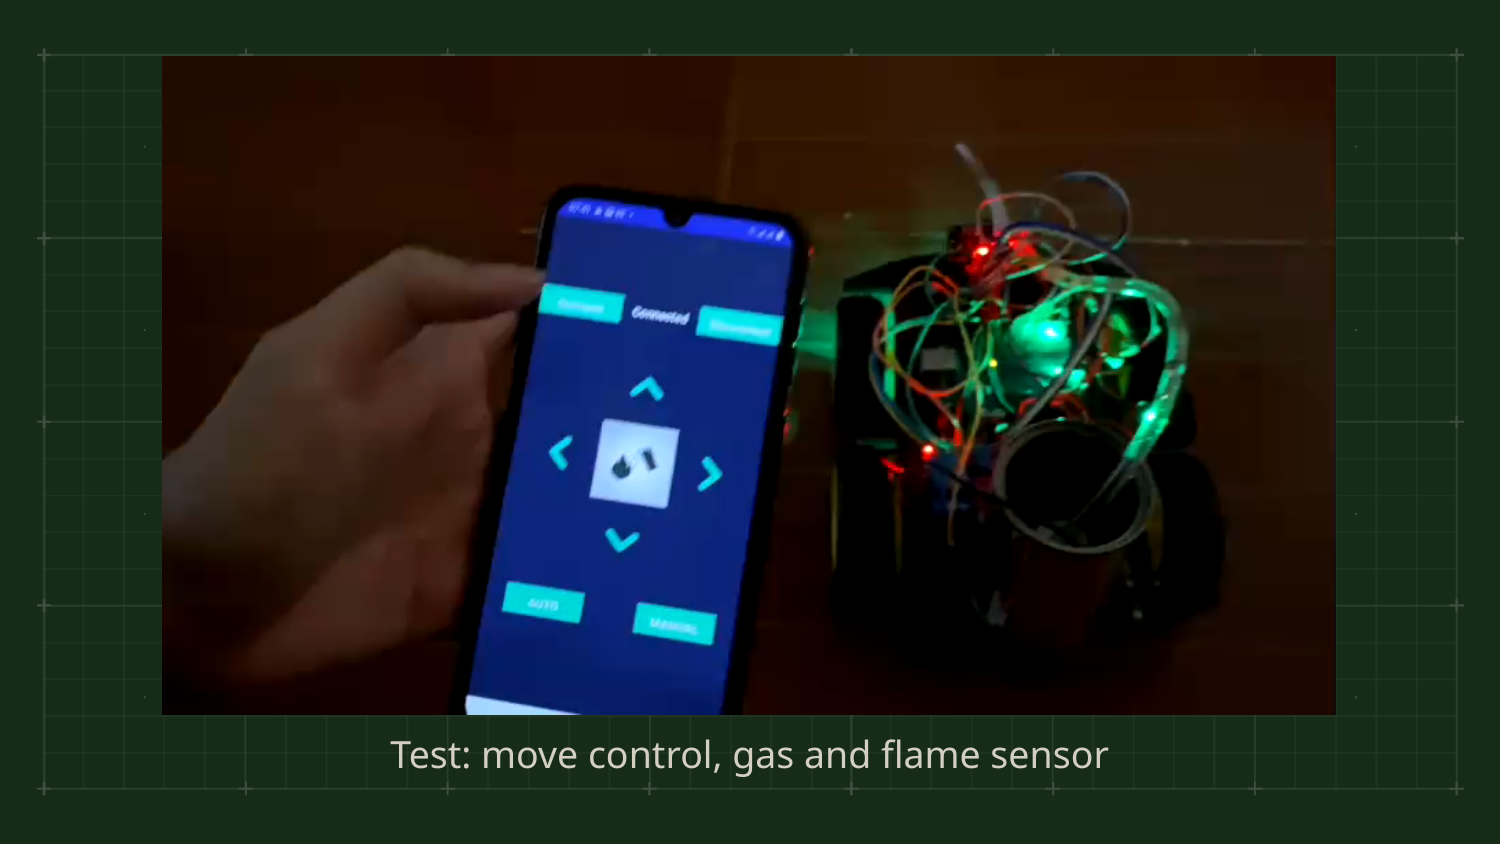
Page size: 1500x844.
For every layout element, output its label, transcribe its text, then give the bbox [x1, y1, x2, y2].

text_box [161, 55, 1337, 716]
text_box Test: move control, gas and flame sensor [224, 724, 1275, 803]
